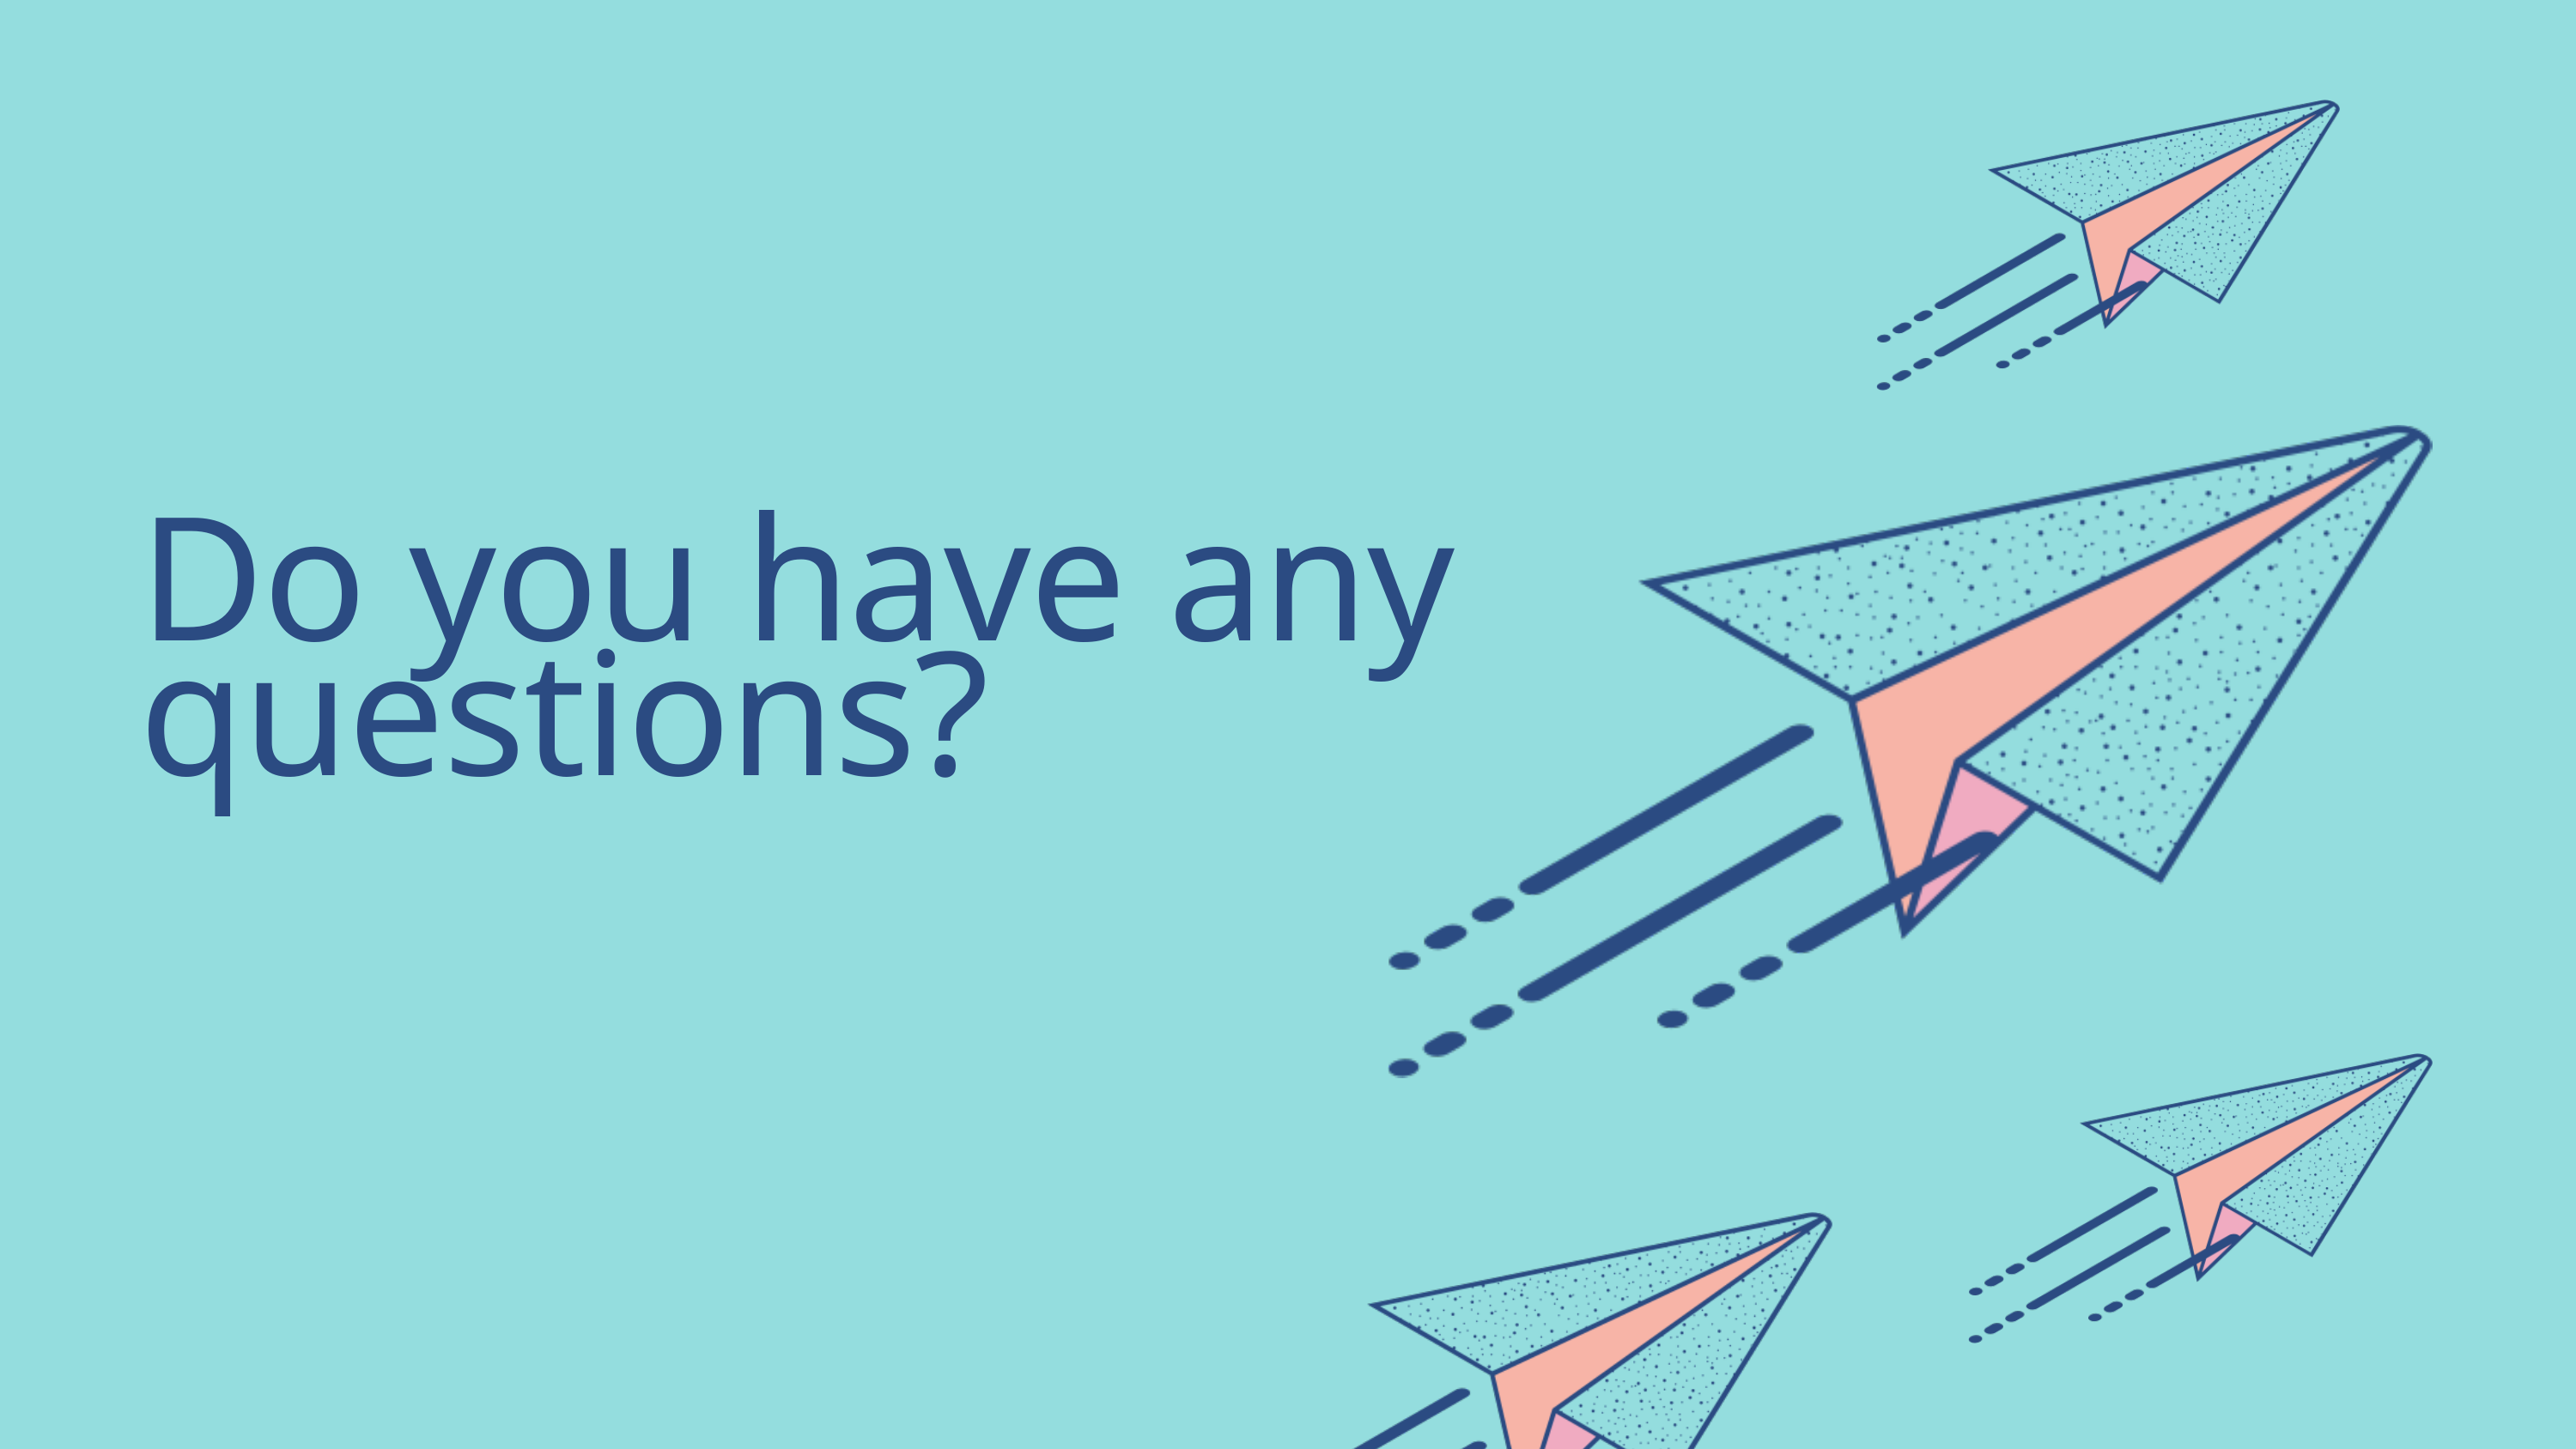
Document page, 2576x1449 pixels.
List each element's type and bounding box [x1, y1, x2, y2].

picture [1875, 100, 2340, 391]
picture [1388, 424, 2433, 1344]
text_box [139, 540, 1385, 1082]
picture [1220, 1212, 1832, 1449]
